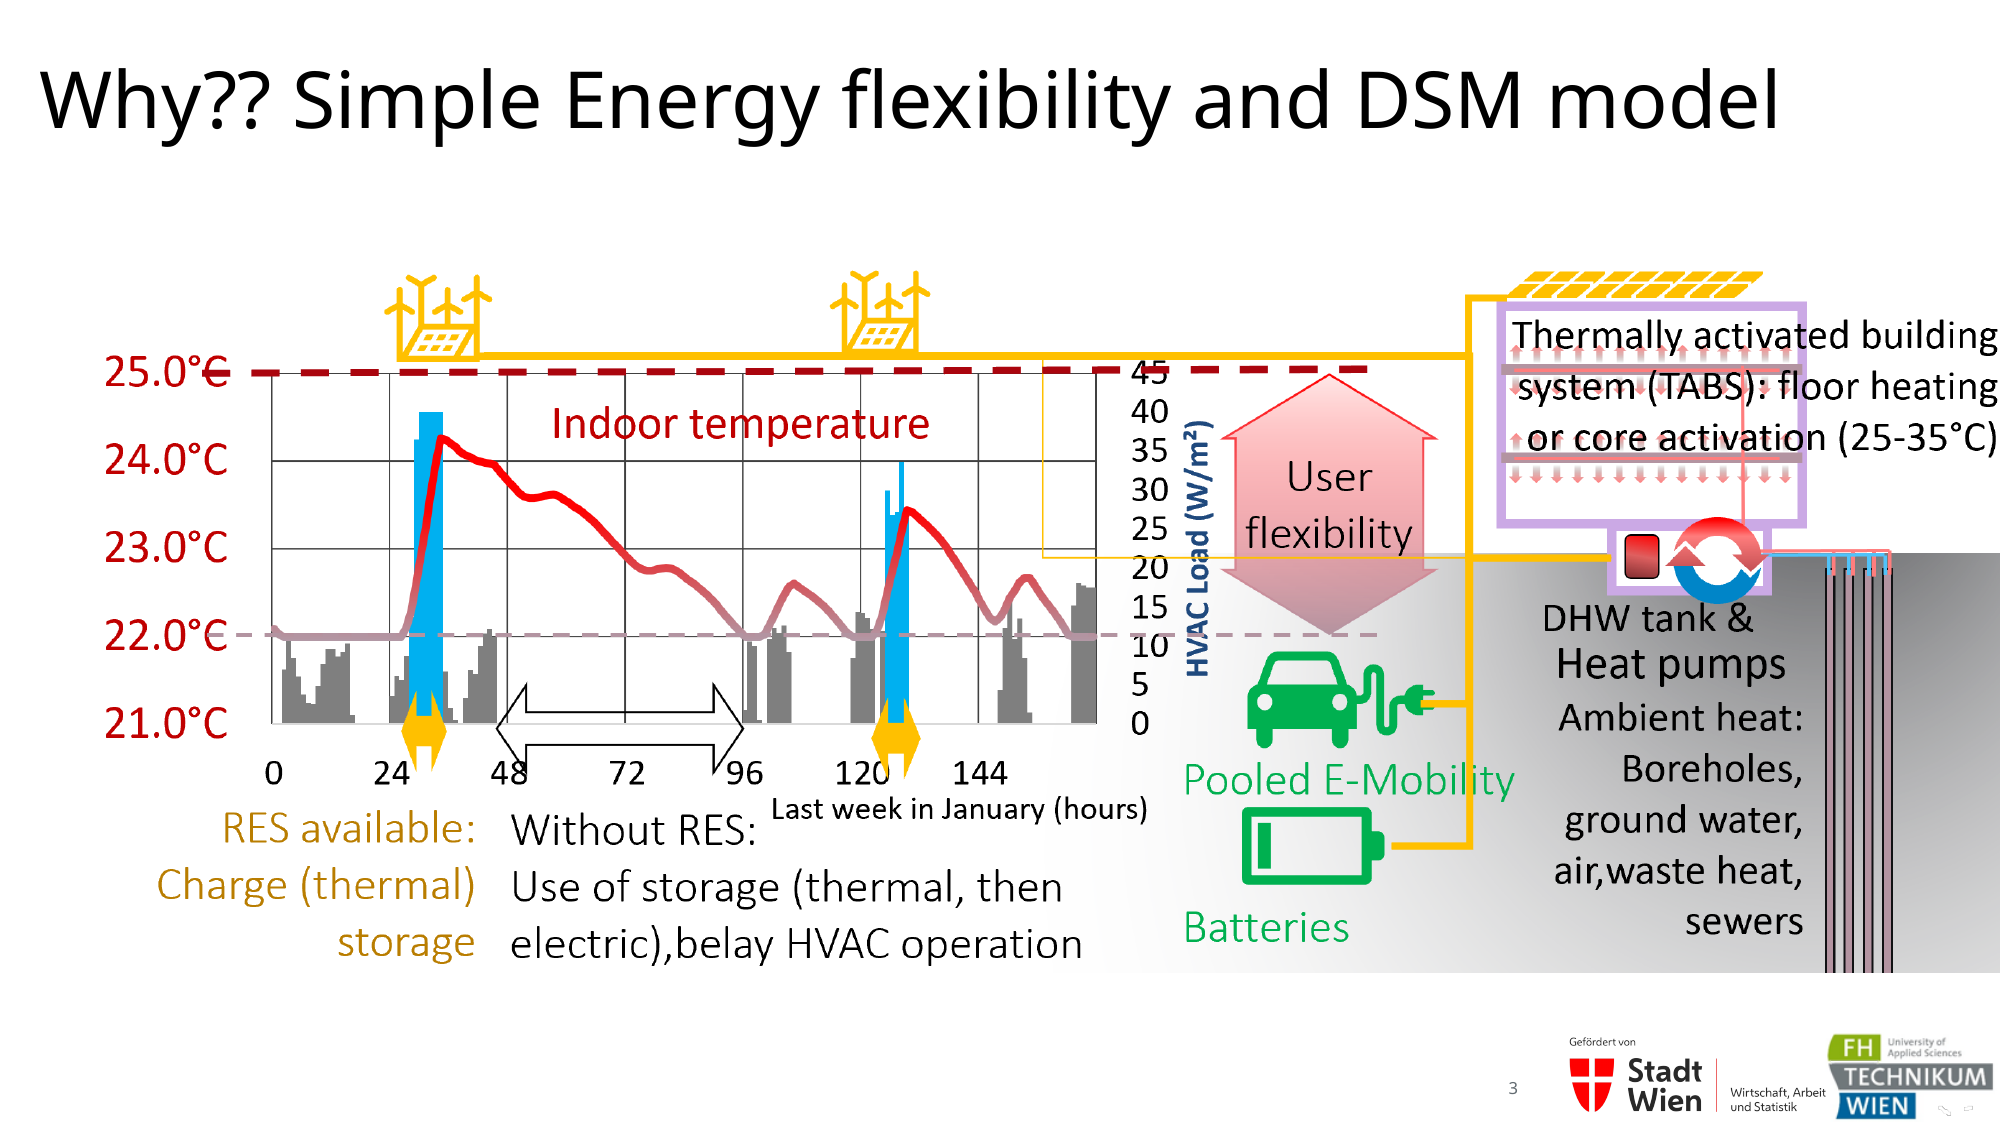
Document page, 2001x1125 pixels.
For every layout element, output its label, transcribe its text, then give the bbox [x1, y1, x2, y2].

picture [1563, 1030, 1999, 1124]
title Why?? Simple Energy flexibility and DSM model [39, 52, 1954, 155]
picture [94, 243, 2000, 973]
slide_number 3 [1330, 1037, 1534, 1117]
